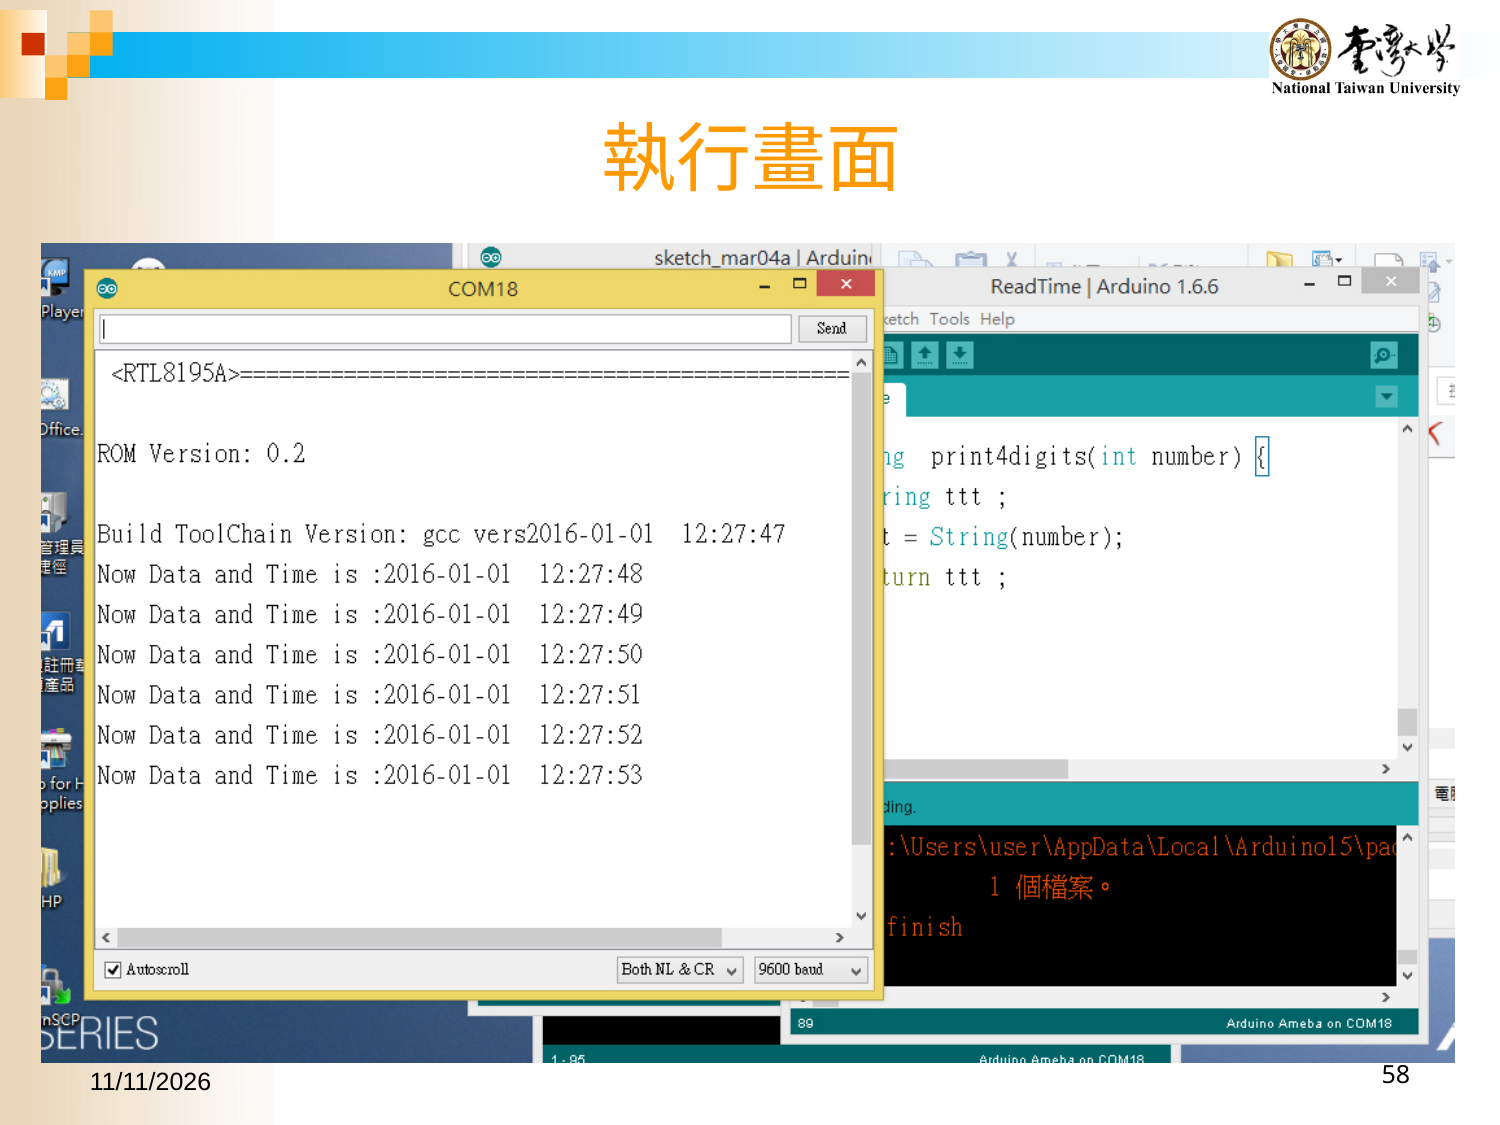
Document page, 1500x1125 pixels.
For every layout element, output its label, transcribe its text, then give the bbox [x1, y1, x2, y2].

text_box 58 [1074, 1072, 1425, 1100]
text_box 2016/11/8 [75, 1072, 425, 1103]
picture [1269, 18, 1463, 98]
title 執行畫面 [76, 42, 1427, 241]
picture [41, 243, 1455, 1063]
